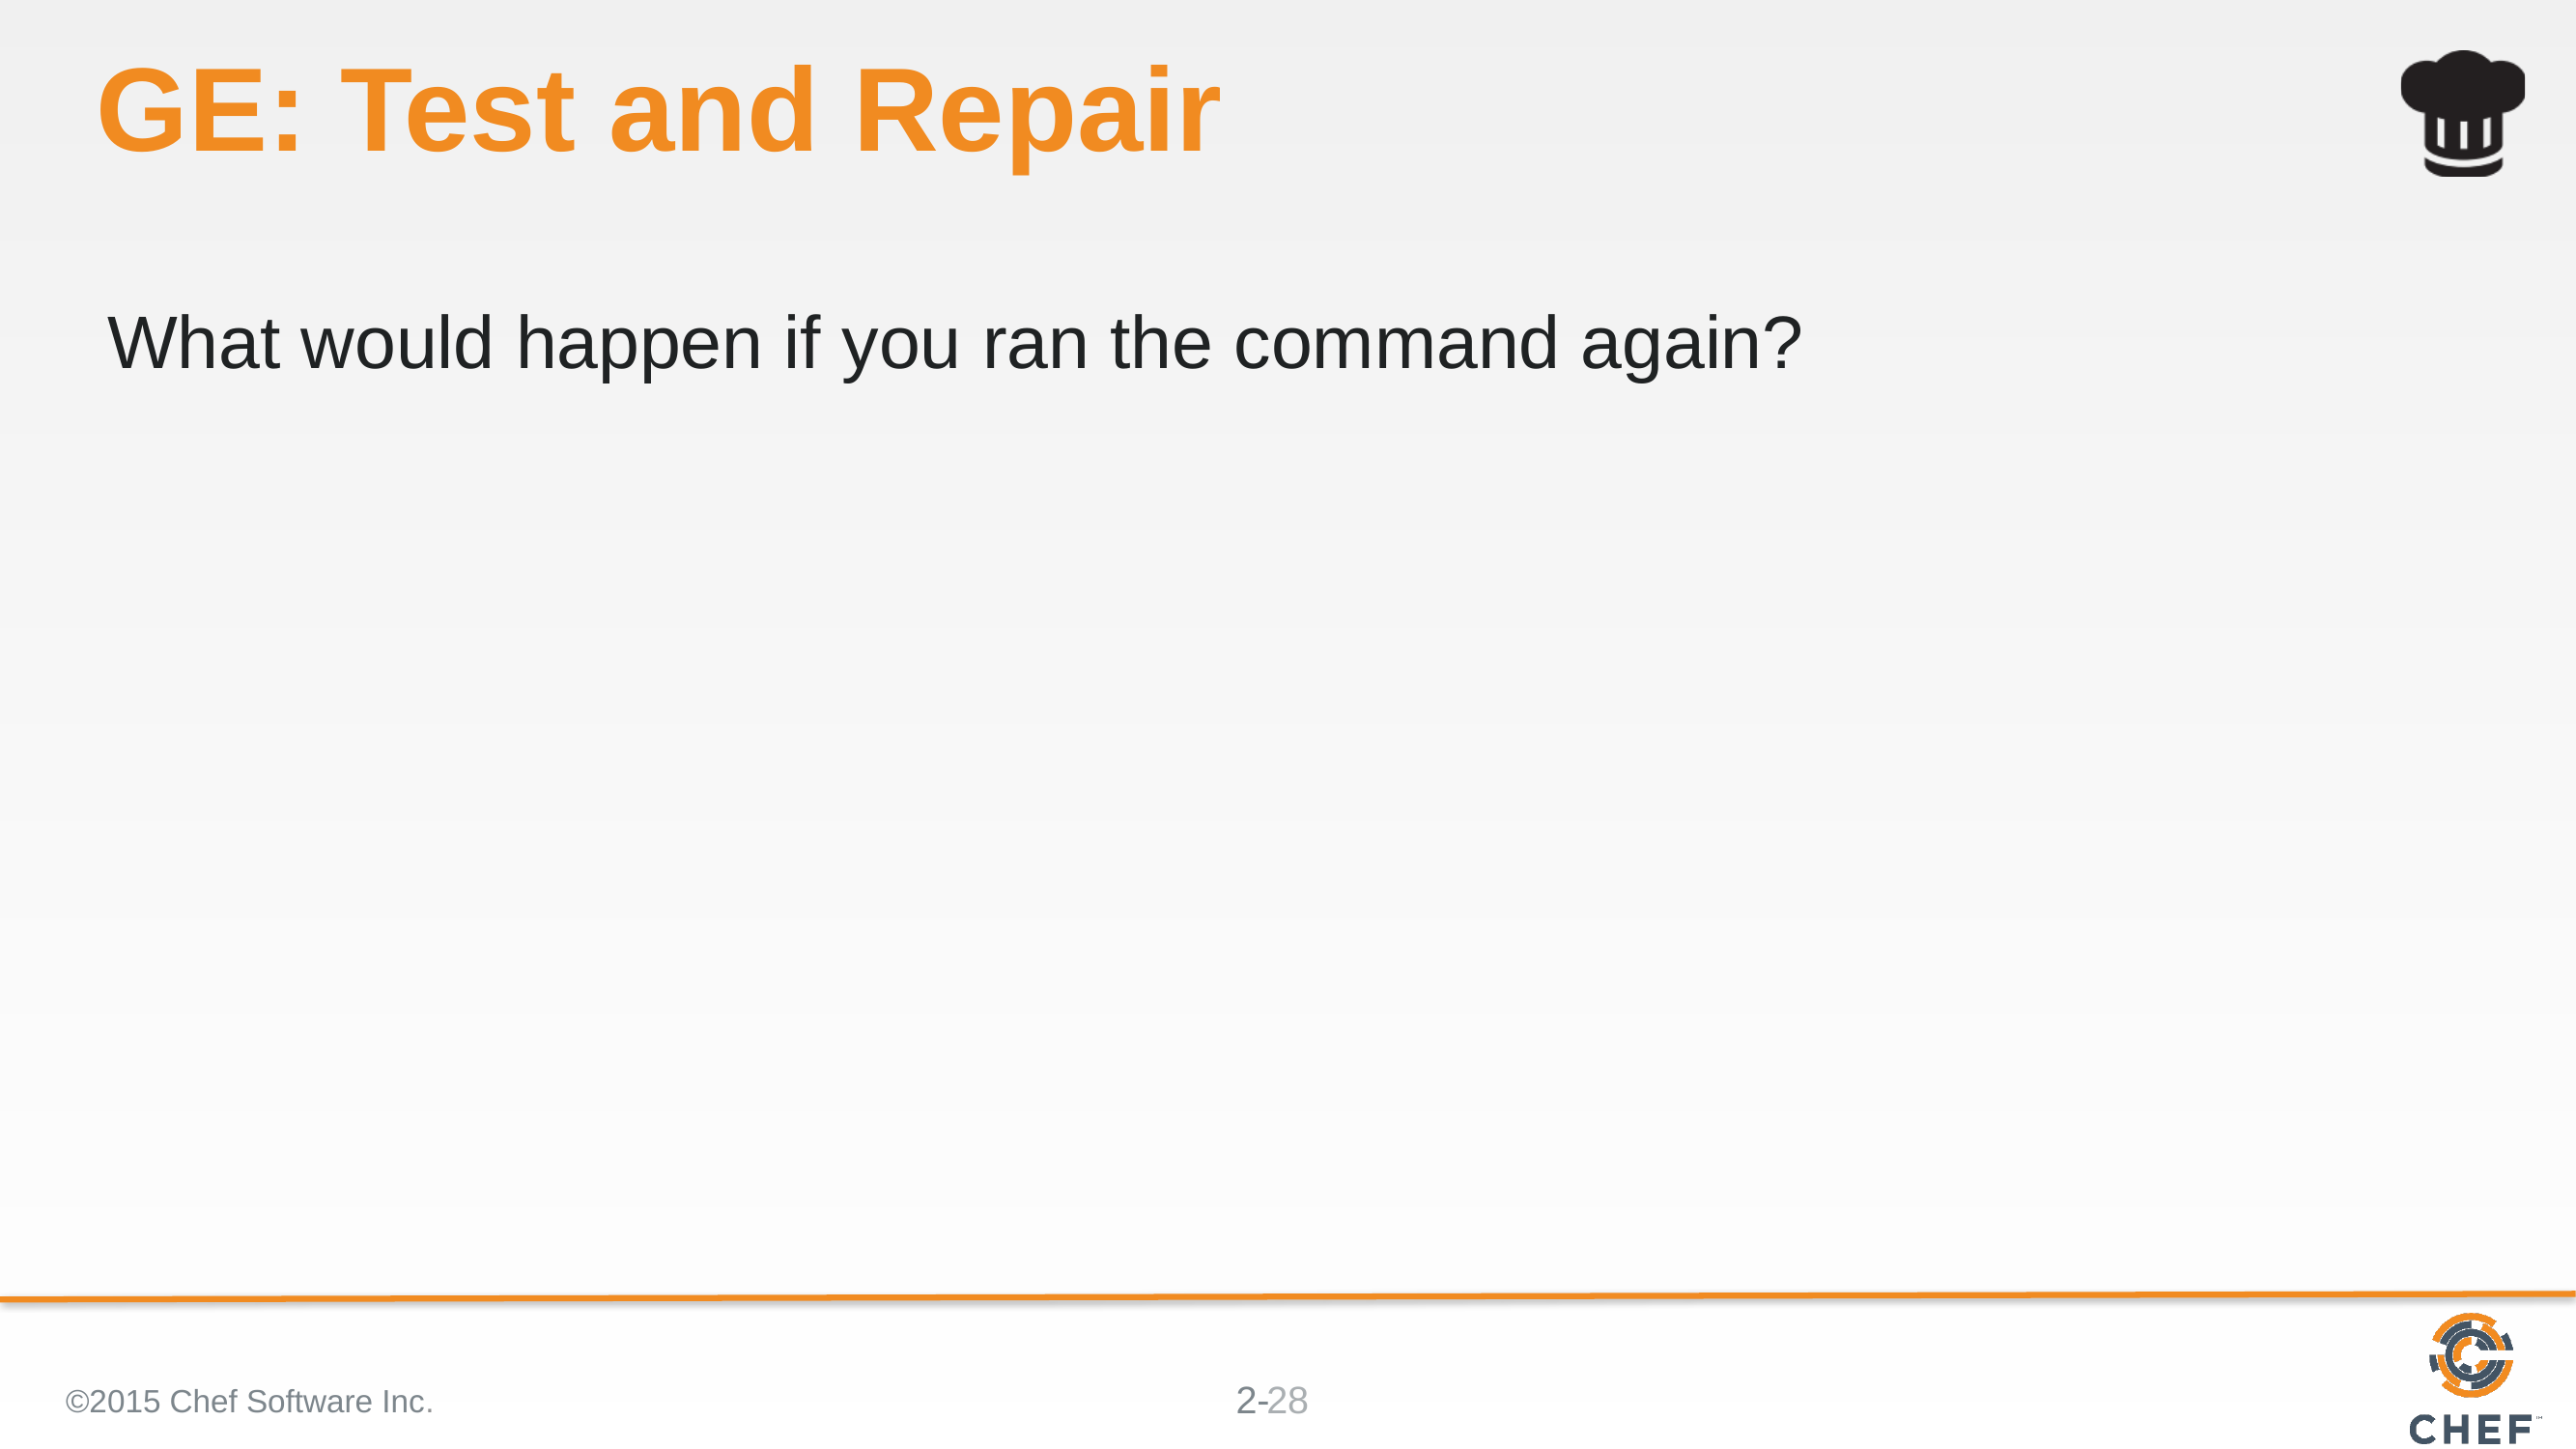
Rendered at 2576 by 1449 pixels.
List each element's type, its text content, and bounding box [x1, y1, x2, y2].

slide_number 28 [998, 1359, 1578, 1437]
picture [2399, 1297, 2550, 1449]
footer ©2015 Chef Software Inc. [51, 1359, 952, 1440]
list What would happen if you ran the command again? [107, 294, 2469, 1142]
title GE: Test and Repair [96, 48, 2463, 180]
